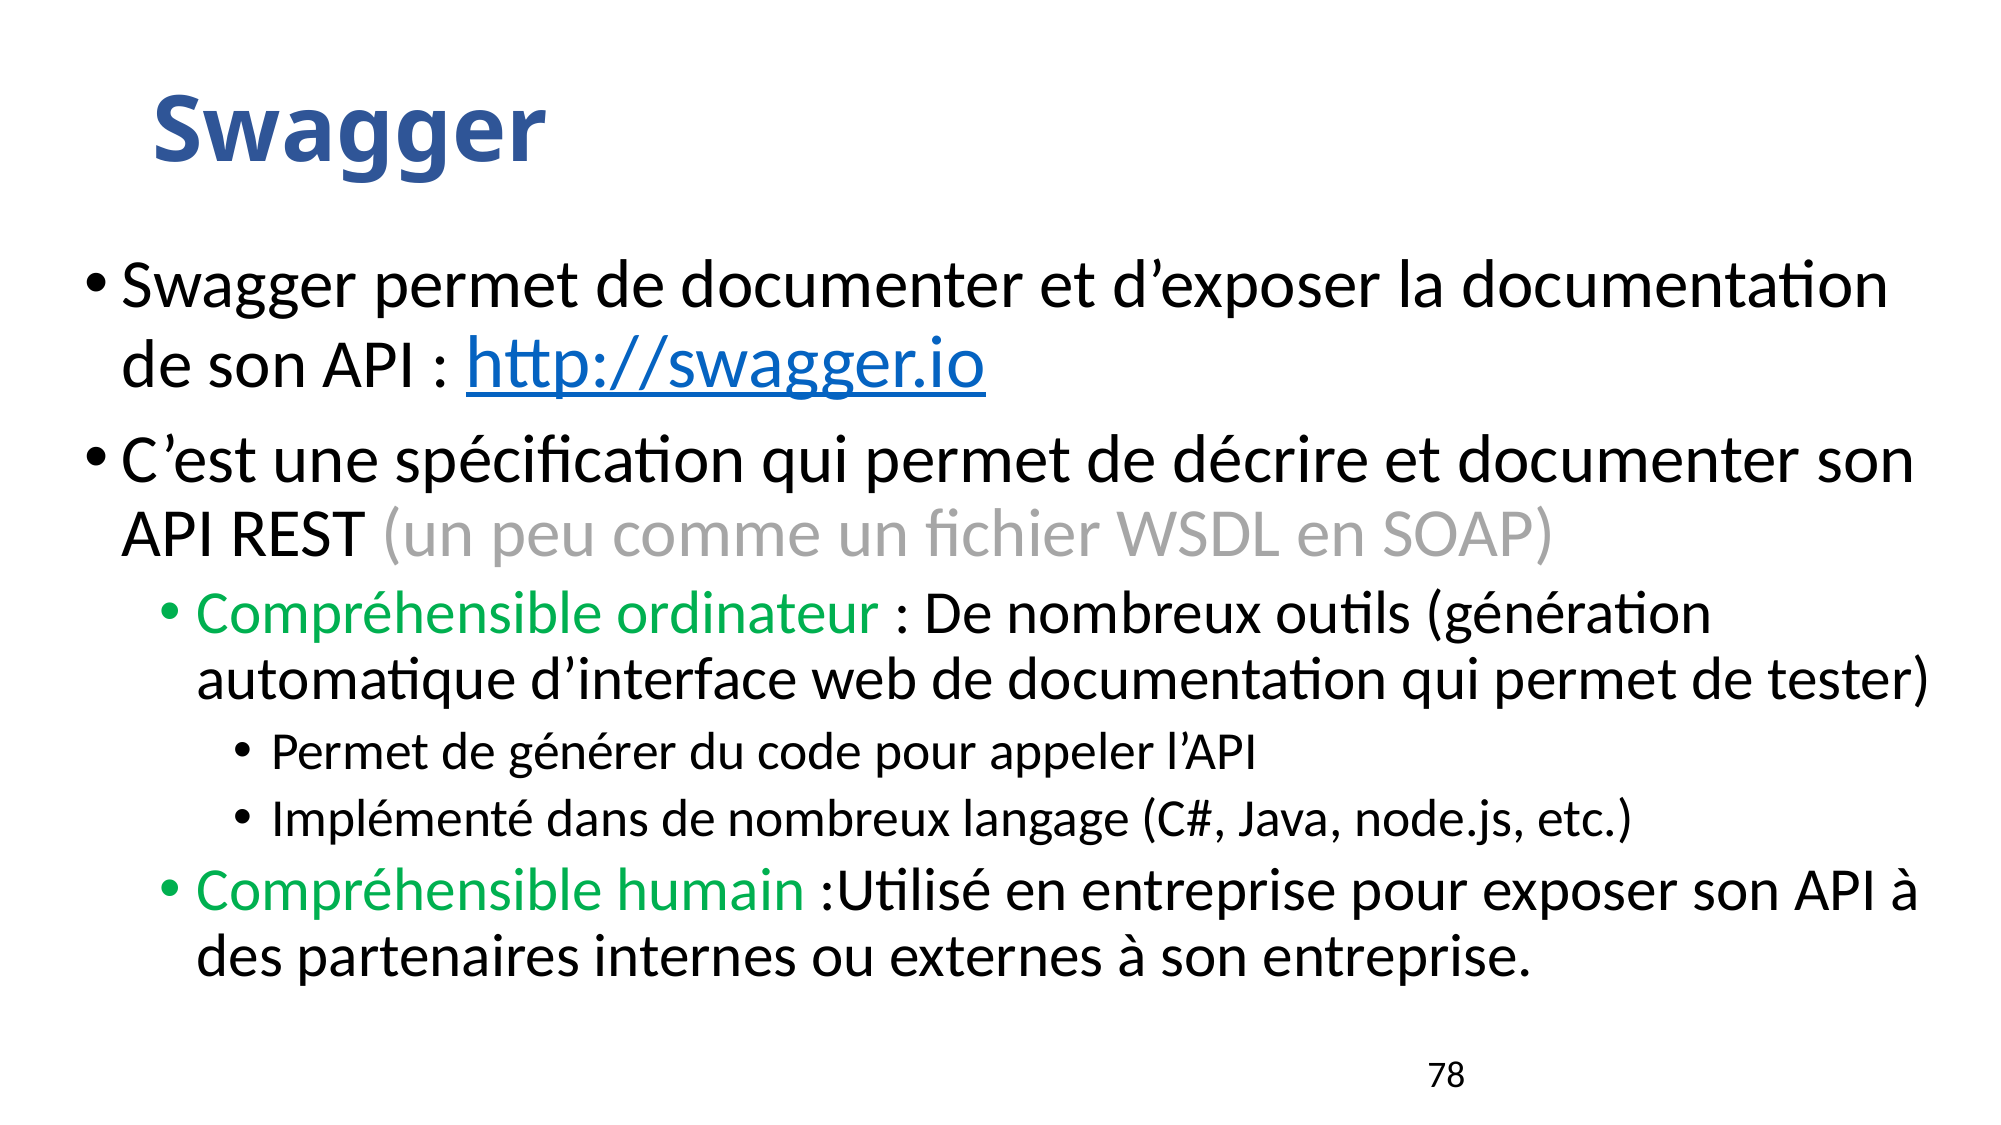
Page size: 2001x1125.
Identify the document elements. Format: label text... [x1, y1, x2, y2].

title Swagger [137, 23, 1863, 240]
slide_number 78 [1412, 1042, 1863, 1103]
list Swagger permet de documenter et d’exposer la documentation de son API : http://swagger.io C’est une spécification qui permet de décrire et documenter son API REST (un peu comme un fichier WSDL en SOAP) Compréhensible ordinateur : De nombreux outils (génération automatique d’interface web de documentation qui permet de tester) Permet de générer du code pour appeler l’API Implémenté dans de nombreux langage (C#, Java, node.js, etc.) Compréhensible humain :Utilisé en entreprise pour exposer son API à des partenaires internes ou externes à son entreprise. [69, 240, 1960, 1064]
